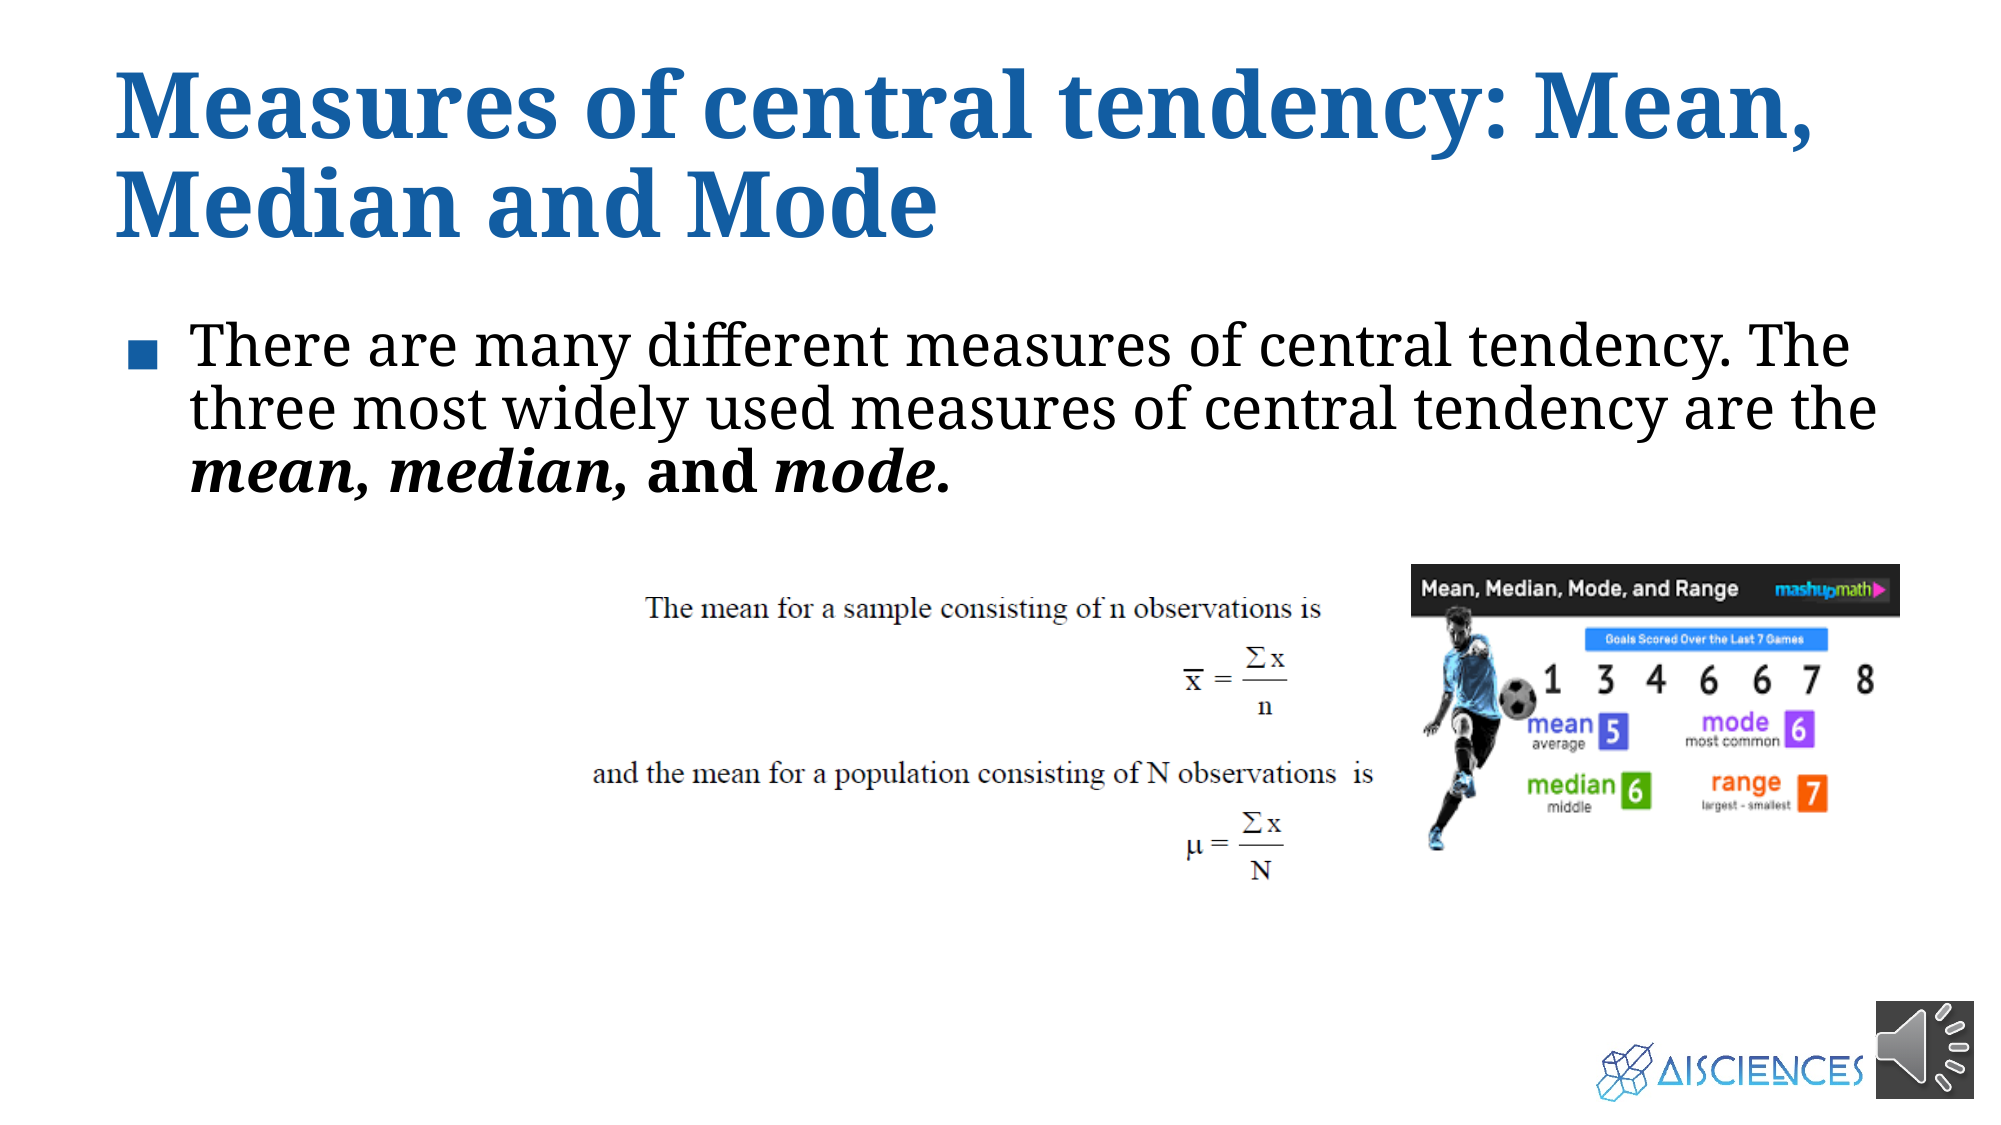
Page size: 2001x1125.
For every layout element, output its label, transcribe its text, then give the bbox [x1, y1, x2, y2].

title Measures of central tendency: Mean, Median and Mode [99, 43, 1900, 274]
picture [1596, 1059, 1863, 1102]
picture [1410, 564, 1901, 867]
picture [1874, 999, 1976, 1101]
picture [551, 597, 1391, 903]
list There are many different measures of central tendency. The three most widely used measures of central tendency are the mean, median, and mode. [99, 308, 1900, 1059]
